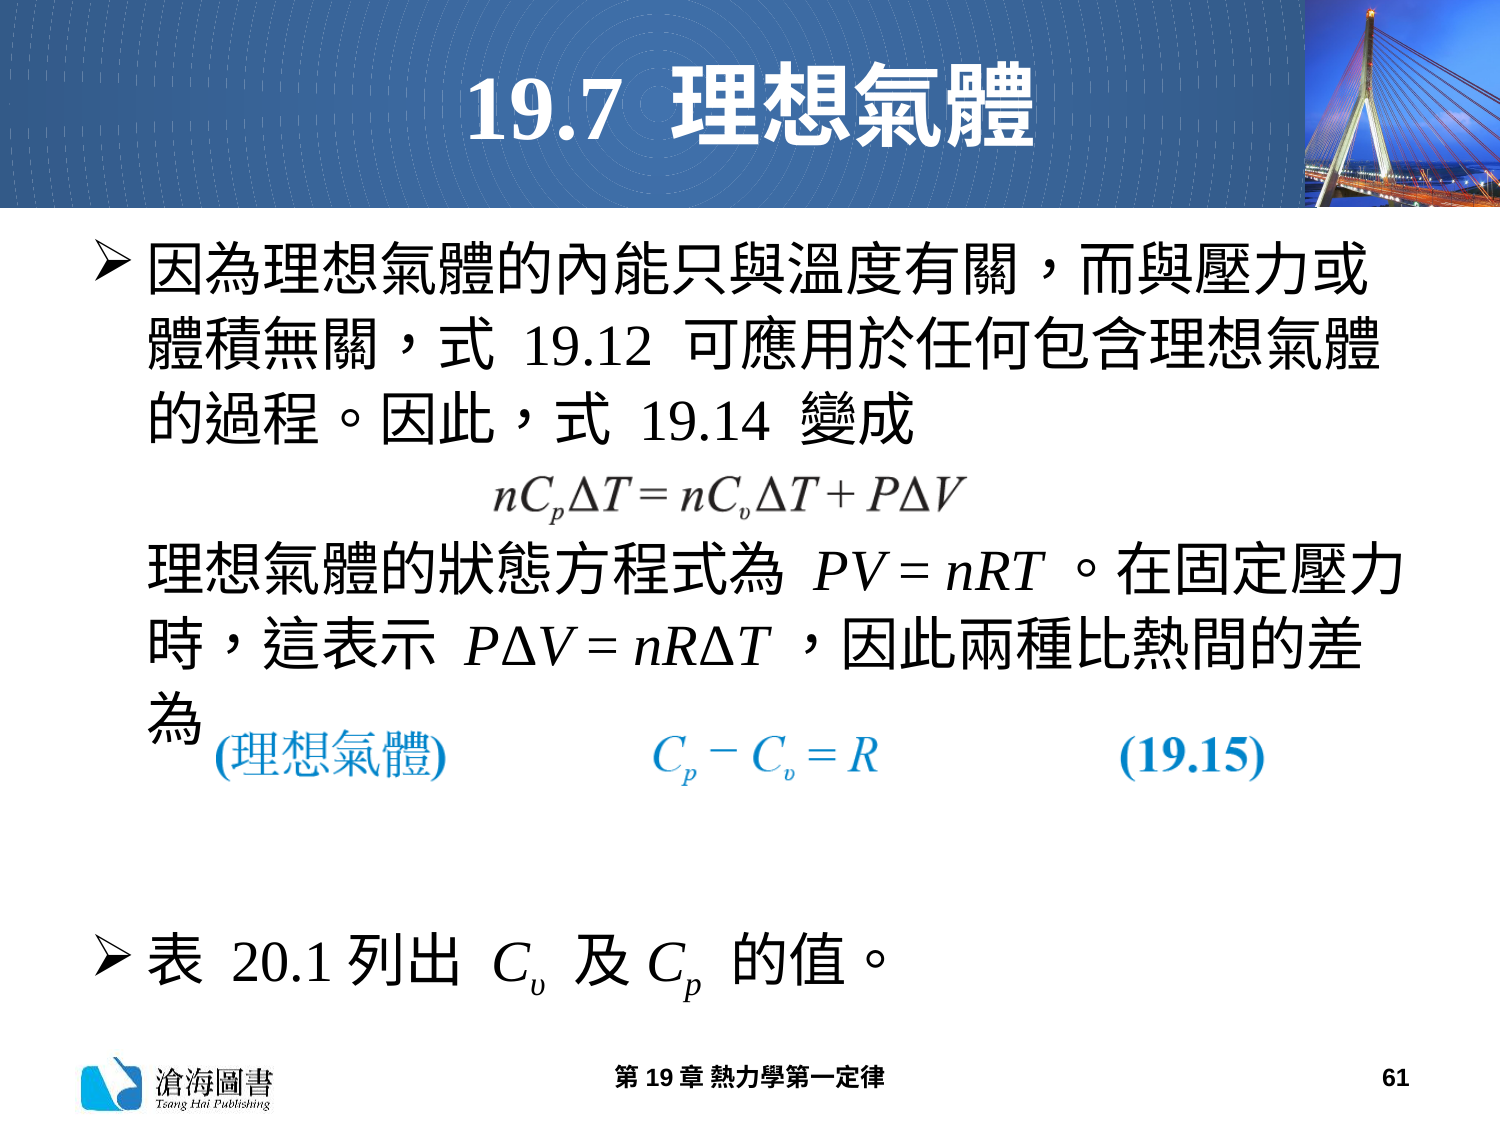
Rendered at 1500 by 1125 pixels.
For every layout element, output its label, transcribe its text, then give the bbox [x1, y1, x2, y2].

slide_number 61 [1074, 1046, 1425, 1107]
footer 第19章 熱力學第一定律 [512, 1046, 988, 1107]
list 因為理想氣體的內能只與溫度有關，而與壓力或體積無關，式 19.12 可應用於任何包含理想氣體的過程。因此，式 19.14 變成 理想氣體的狀態方程式為 PV = nRT。在固定壓力時，這表示 PΔV = nRΔT，因此兩種比熱間的差為 表 20.1列出 Cυ 及Cp 的值。 [75, 219, 1425, 1043]
picture [215, 716, 1284, 807]
picture [75, 1049, 274, 1118]
picture [1305, 0, 1500, 207]
picture [475, 455, 988, 526]
title 19.7 理想氣體 [75, 21, 1425, 185]
